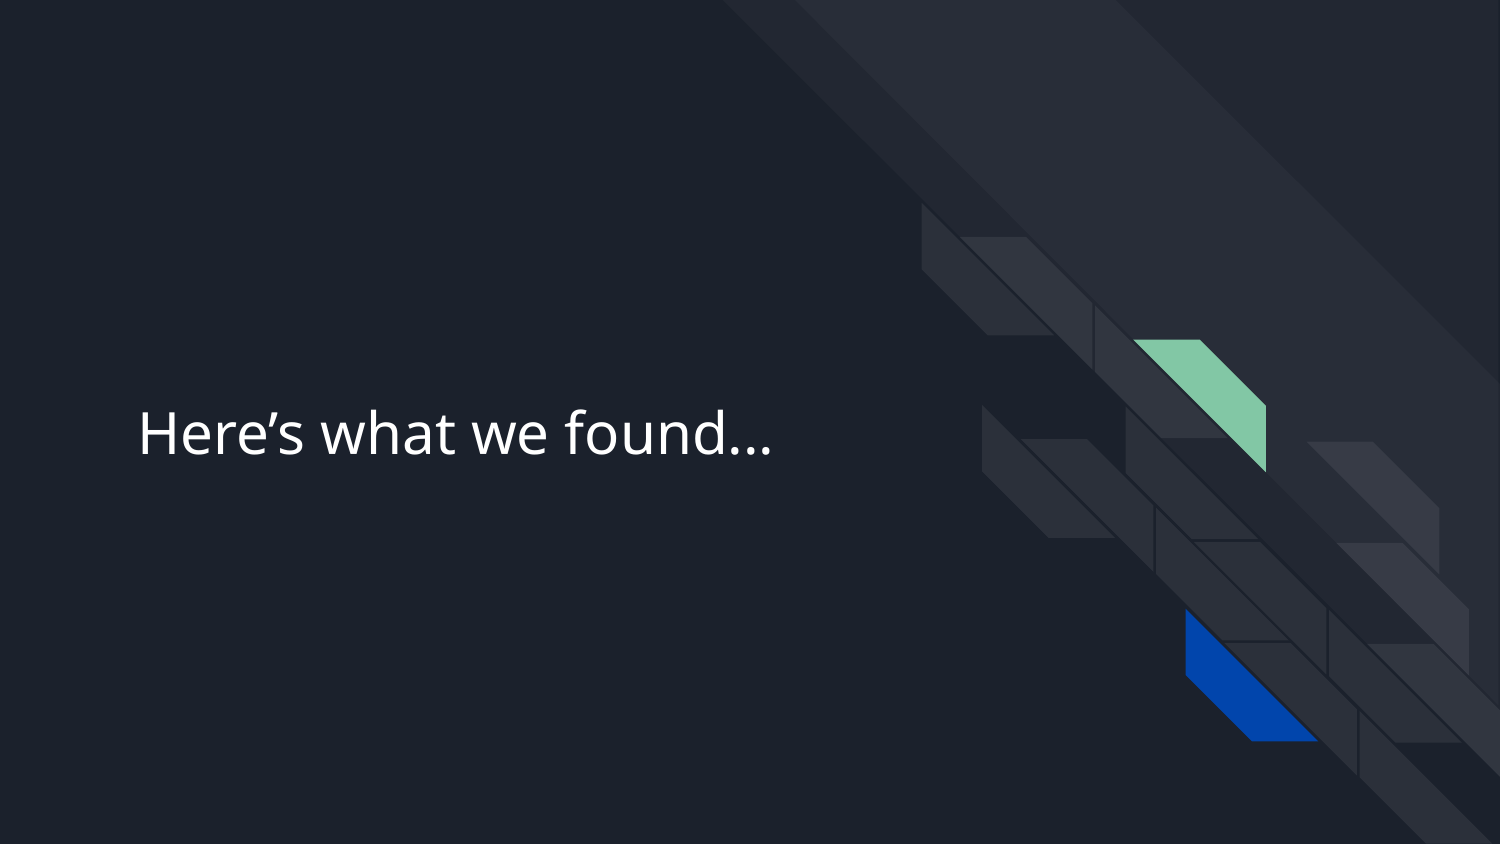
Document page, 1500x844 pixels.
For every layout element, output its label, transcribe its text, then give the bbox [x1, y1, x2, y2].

title Here’s what we found... [122, 336, 876, 526]
